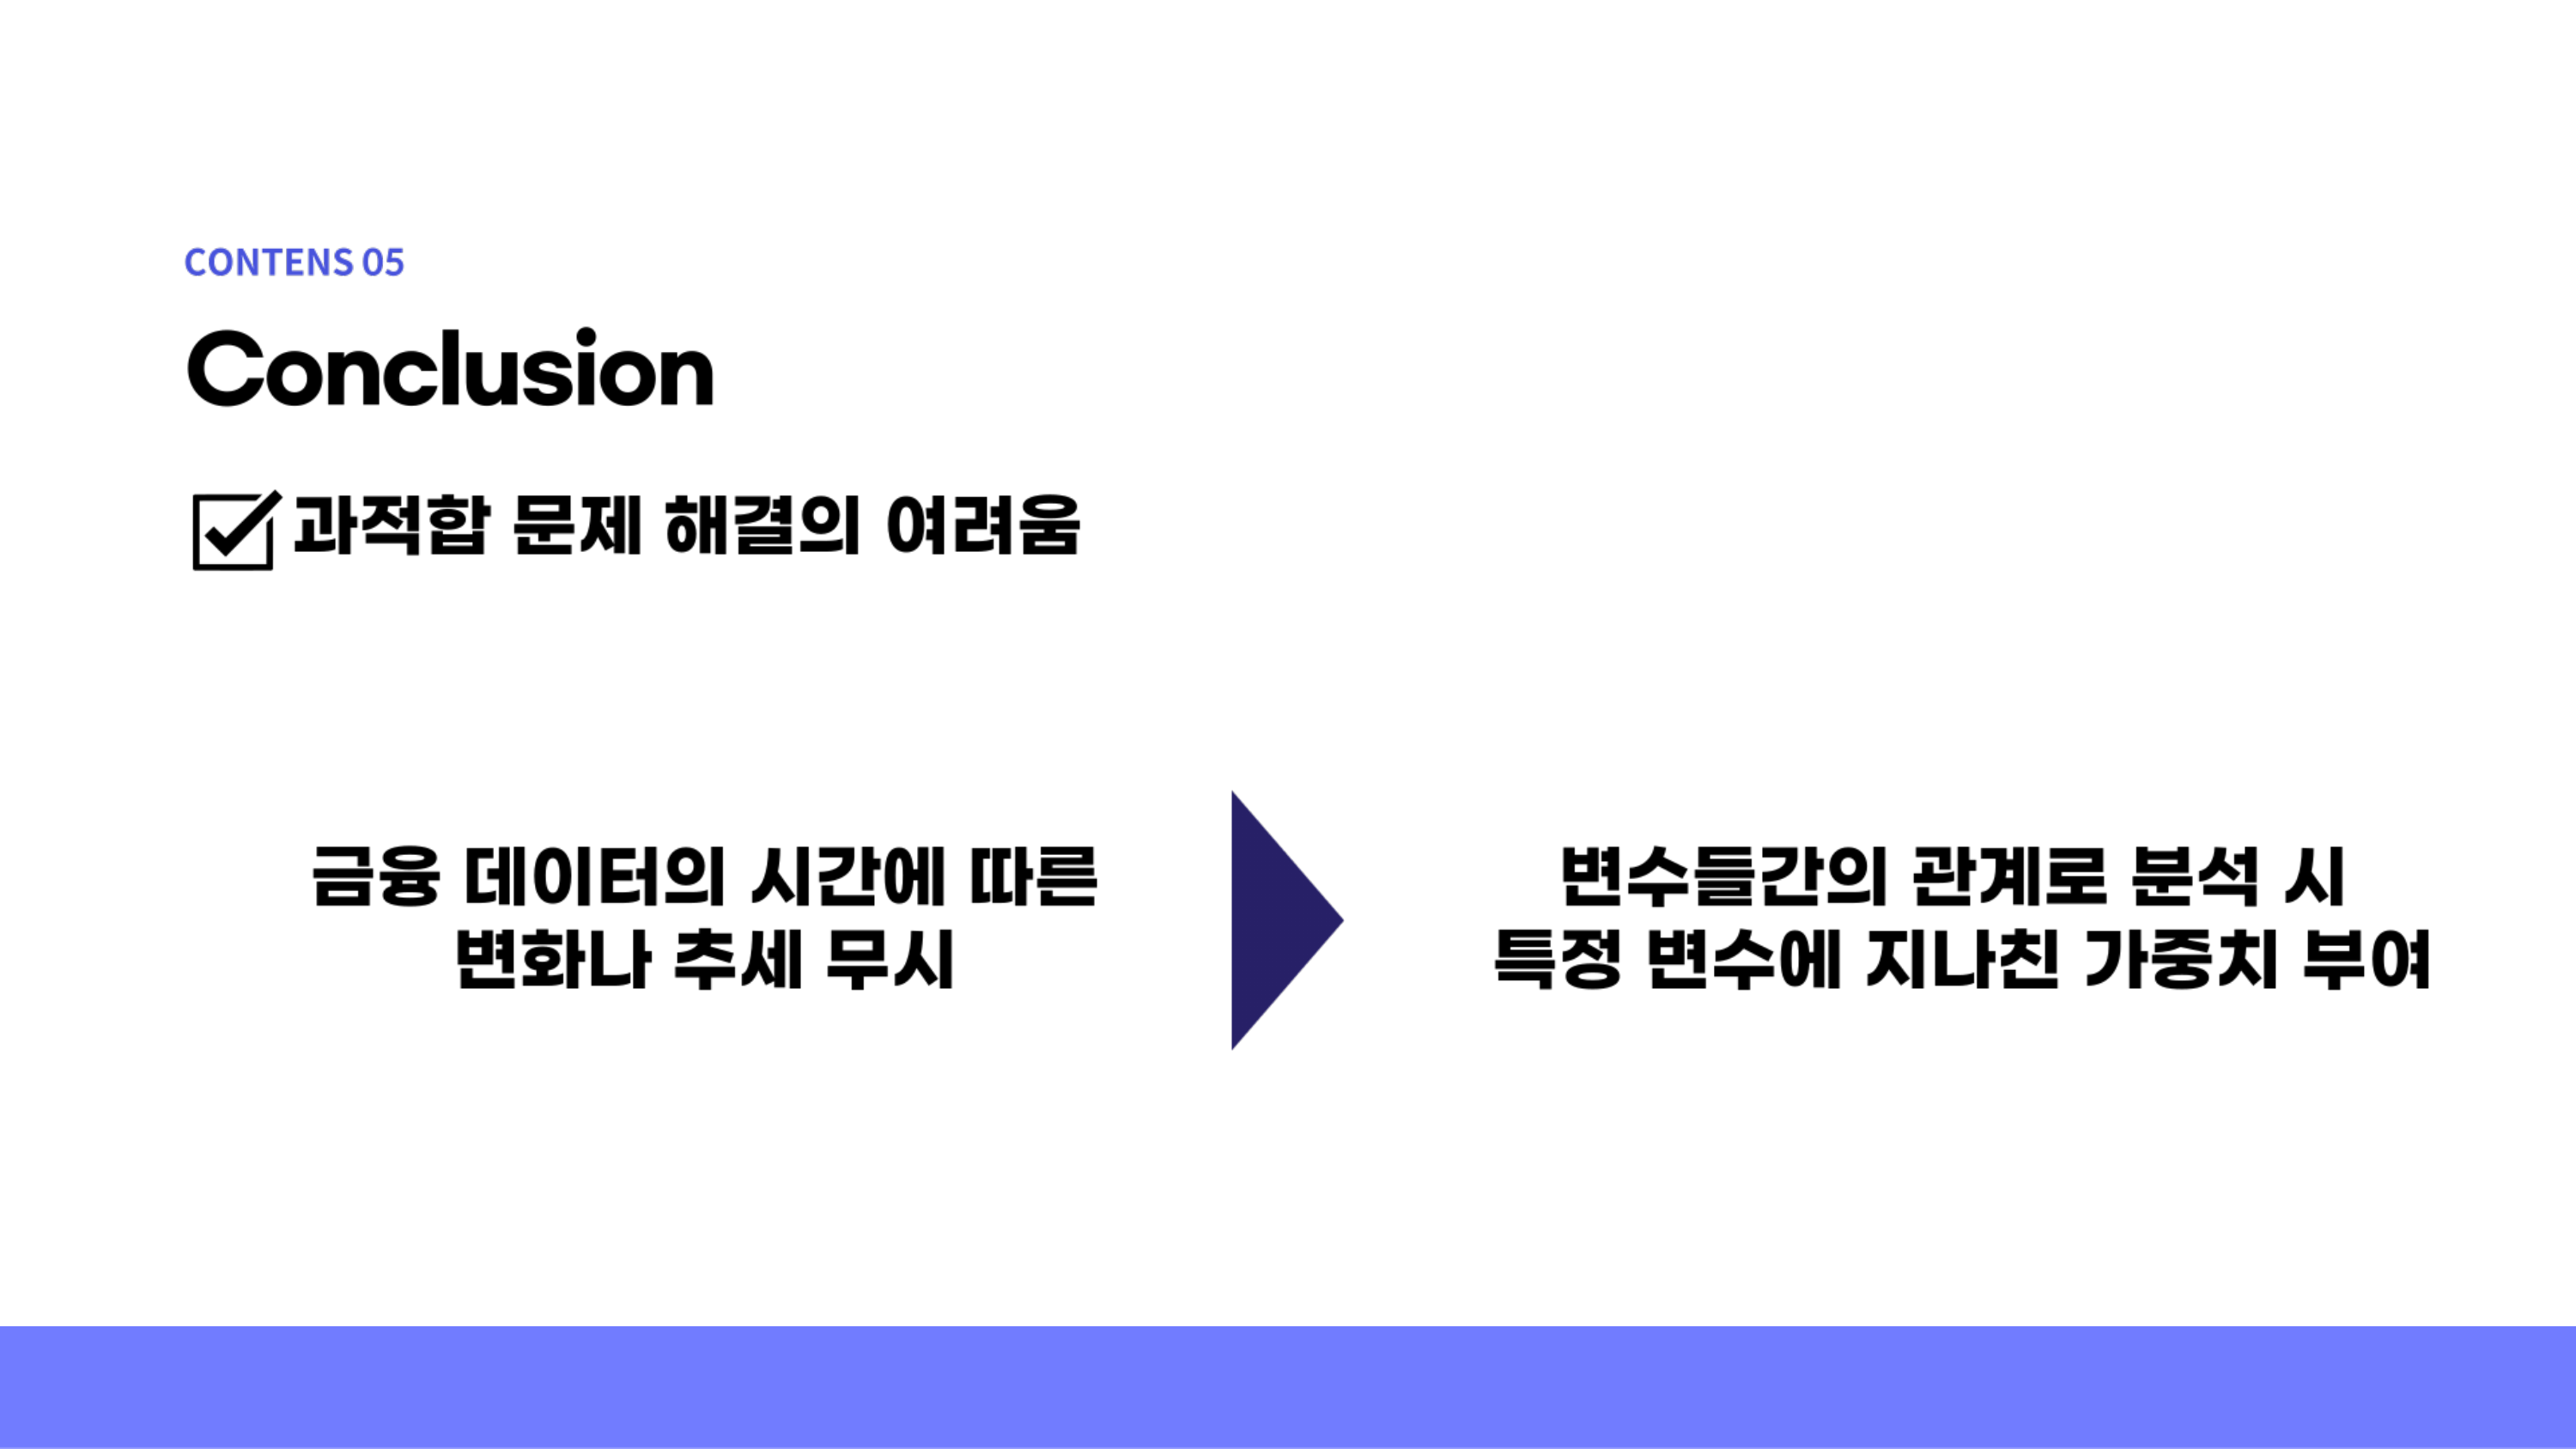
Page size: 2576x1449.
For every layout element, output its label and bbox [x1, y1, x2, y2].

picture [0, 1326, 2576, 1449]
picture [285, 790, 1419, 1074]
picture [155, 223, 1169, 639]
picture [1459, 797, 2506, 1074]
